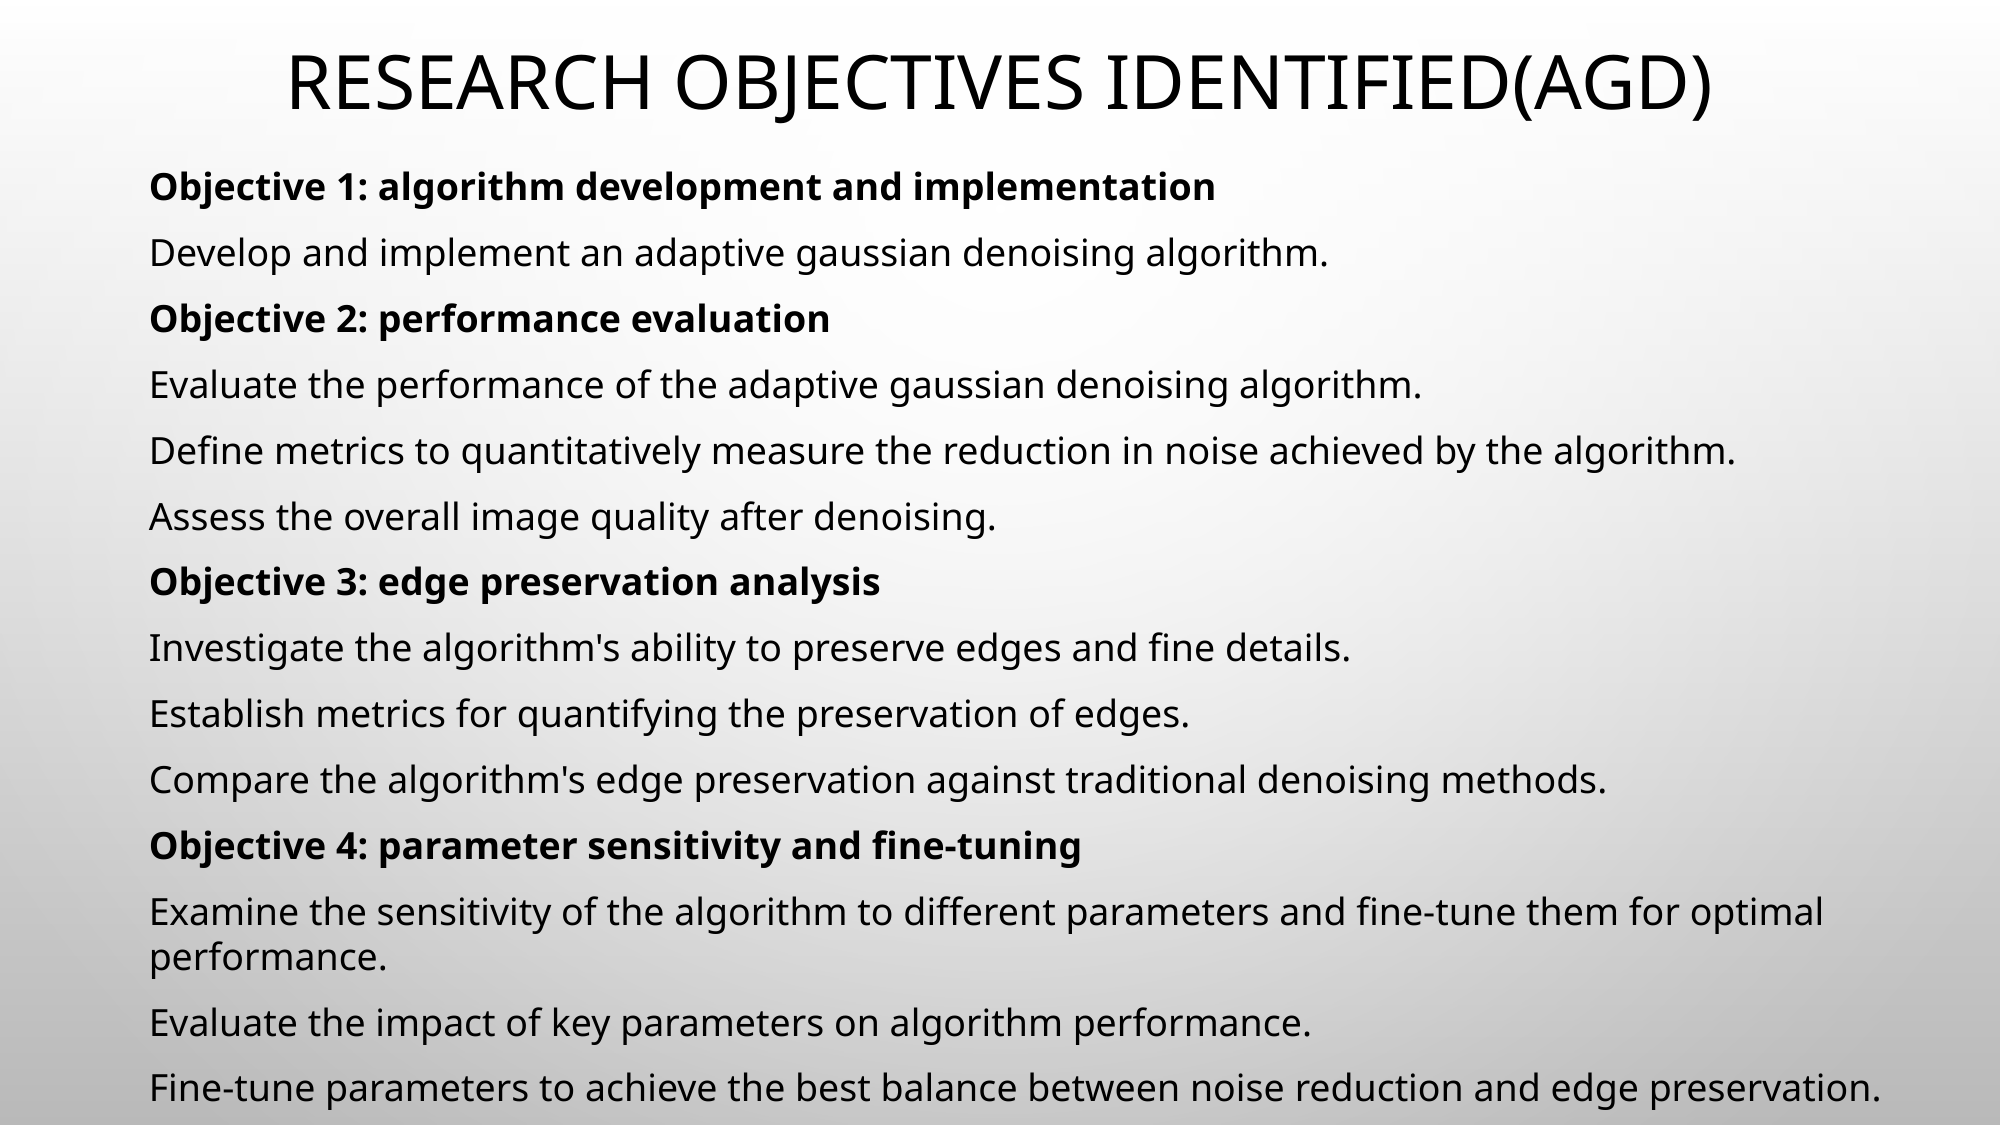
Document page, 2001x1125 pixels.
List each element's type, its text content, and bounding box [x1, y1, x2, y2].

picture [0, 0, 2000, 1125]
title RESEARCH OBJECTIVES IDENTIFIED(AGD) [149, 0, 1851, 155]
list Objective 1: algorithm development and implementation Develop and implement an adaptive gaussian denoising algorithm. Objective 2: performance evaluation Evaluate the performance of the adaptive gaussian denoising algorithm. Define metrics to quantitatively measure the reduction in noise achieved by the algorithm. Assess the overall image quality after denoising. Objective 3: edge preservation analysis Investigate the algorithm's ability to preserve edges and fine details. Establish metrics for quantifying the preservation of edges. Compare the algorithm's edge preservation against traditional denoising methods. Objective 4: parameter sensitivity and fine-tuning Examine the sensitivity of the algorithm to different parameters and fine-tune them for optimal performance. Evaluate the impact of key parameters on algorithm performance. Fine-tune parameters to achieve the best balance between noise reduction and edge preservation. [133, 155, 1933, 1086]
